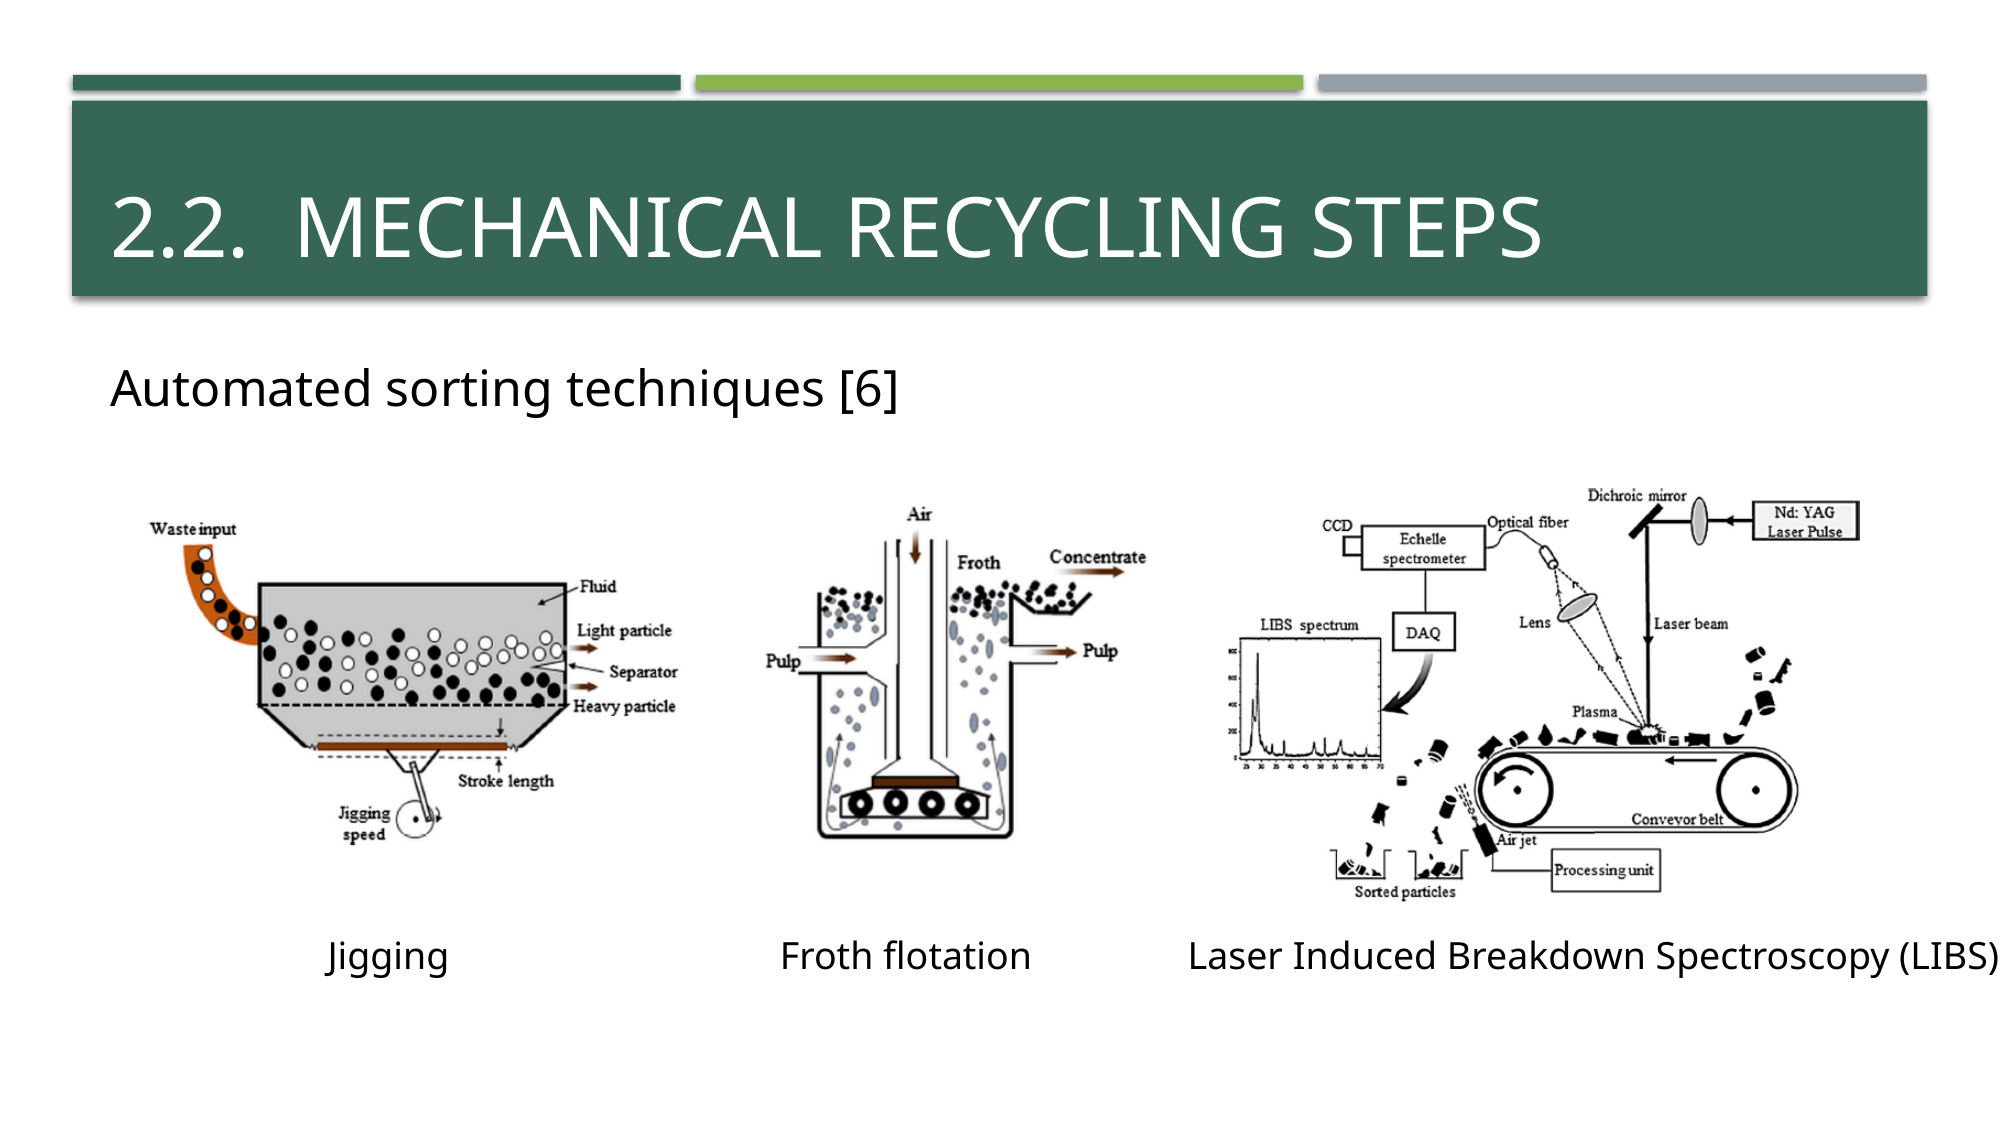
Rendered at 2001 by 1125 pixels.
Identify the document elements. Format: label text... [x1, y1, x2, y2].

text_box Jigging Froth flotation Laser Induced Breakdown Spectroscopy (LIBS) [312, 924, 2000, 985]
text_box Automated sorting techniques [6] [95, 349, 944, 425]
title 2.2. Mechanical recycling steps [95, 115, 1905, 282]
picture [1204, 475, 1883, 908]
picture [134, 512, 689, 855]
picture [763, 502, 1157, 854]
